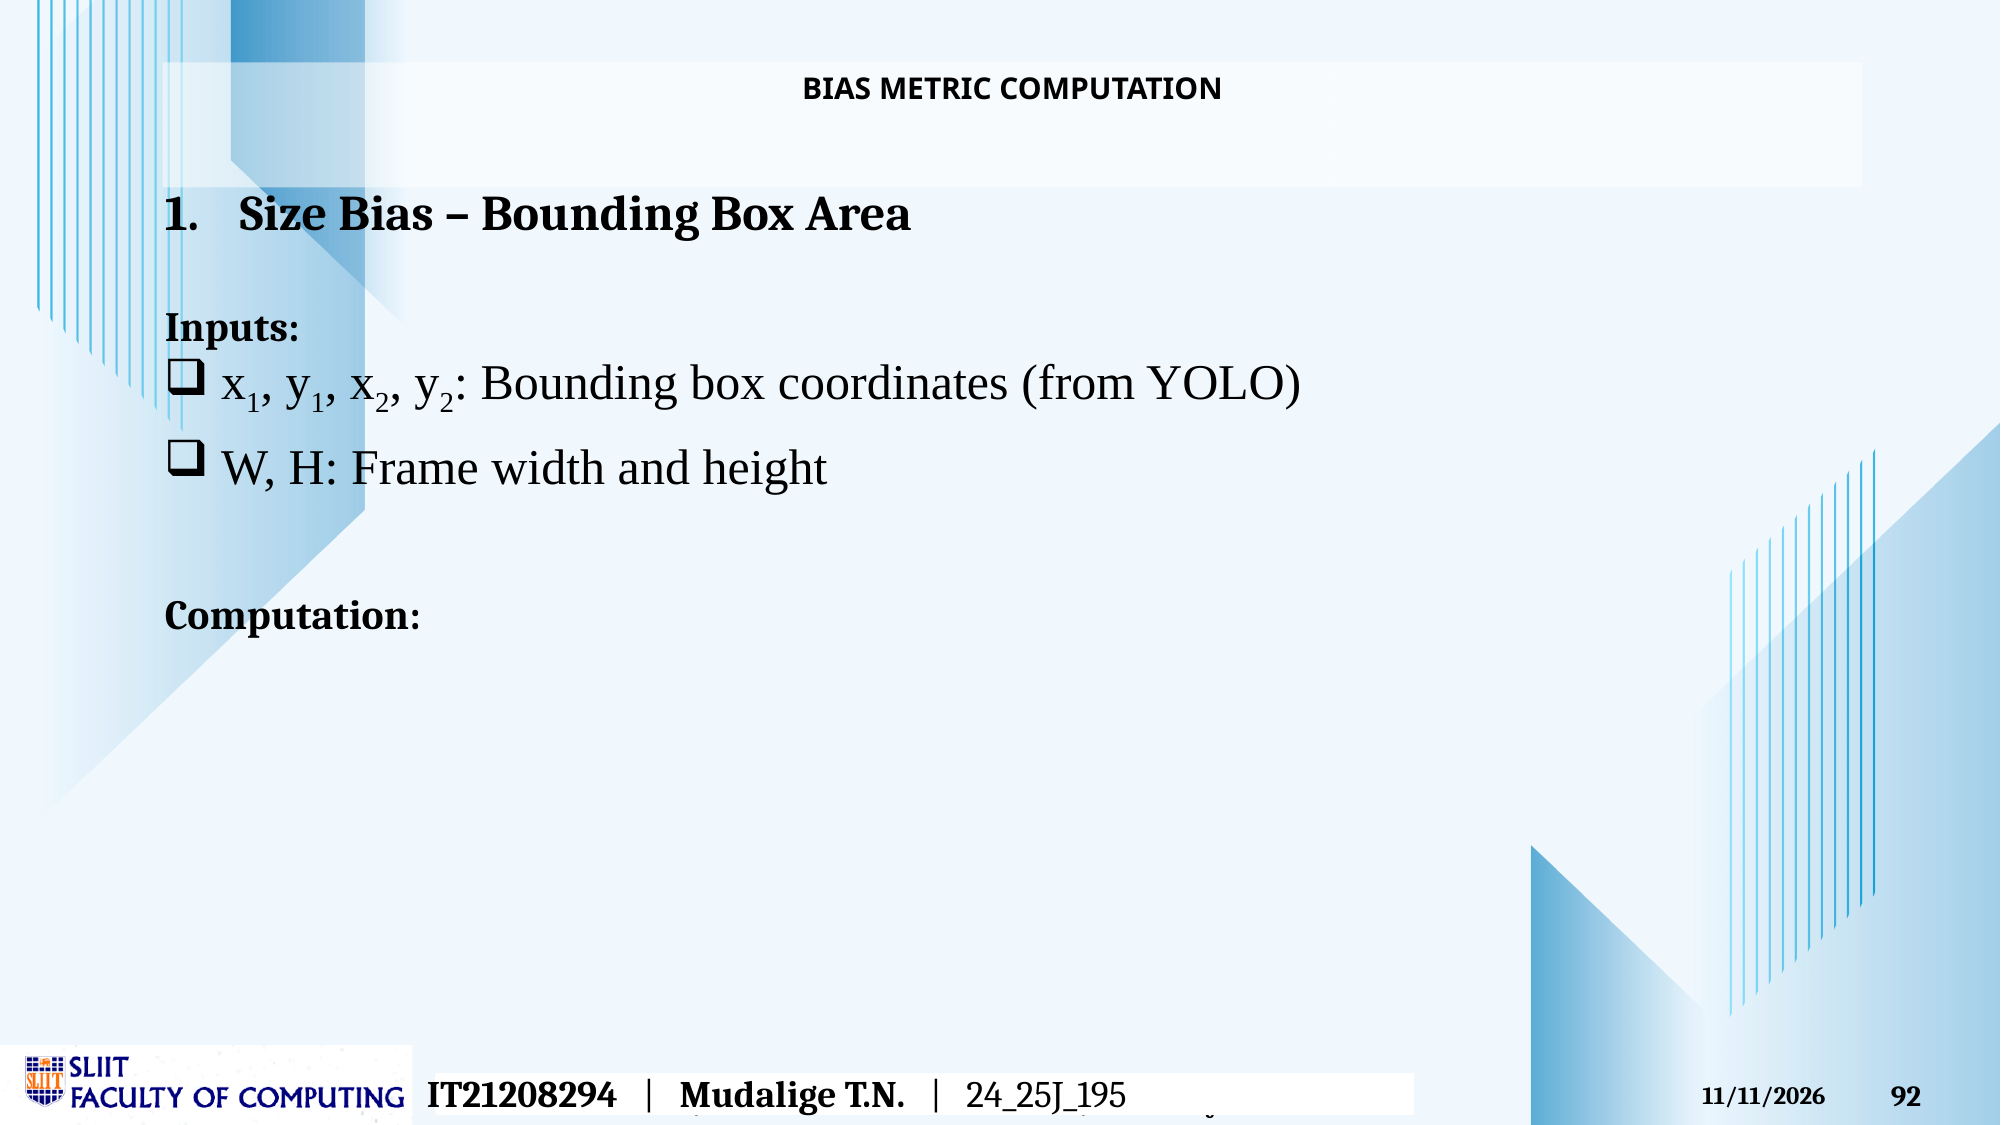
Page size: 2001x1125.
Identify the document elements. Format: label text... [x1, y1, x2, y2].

text_box IT21208294 | Mudalige T.N. | 24_25J_195 [412, 1063, 1413, 1123]
title Bias Metric Computation [162, 62, 1863, 188]
picture [0, 0, 2000, 1125]
